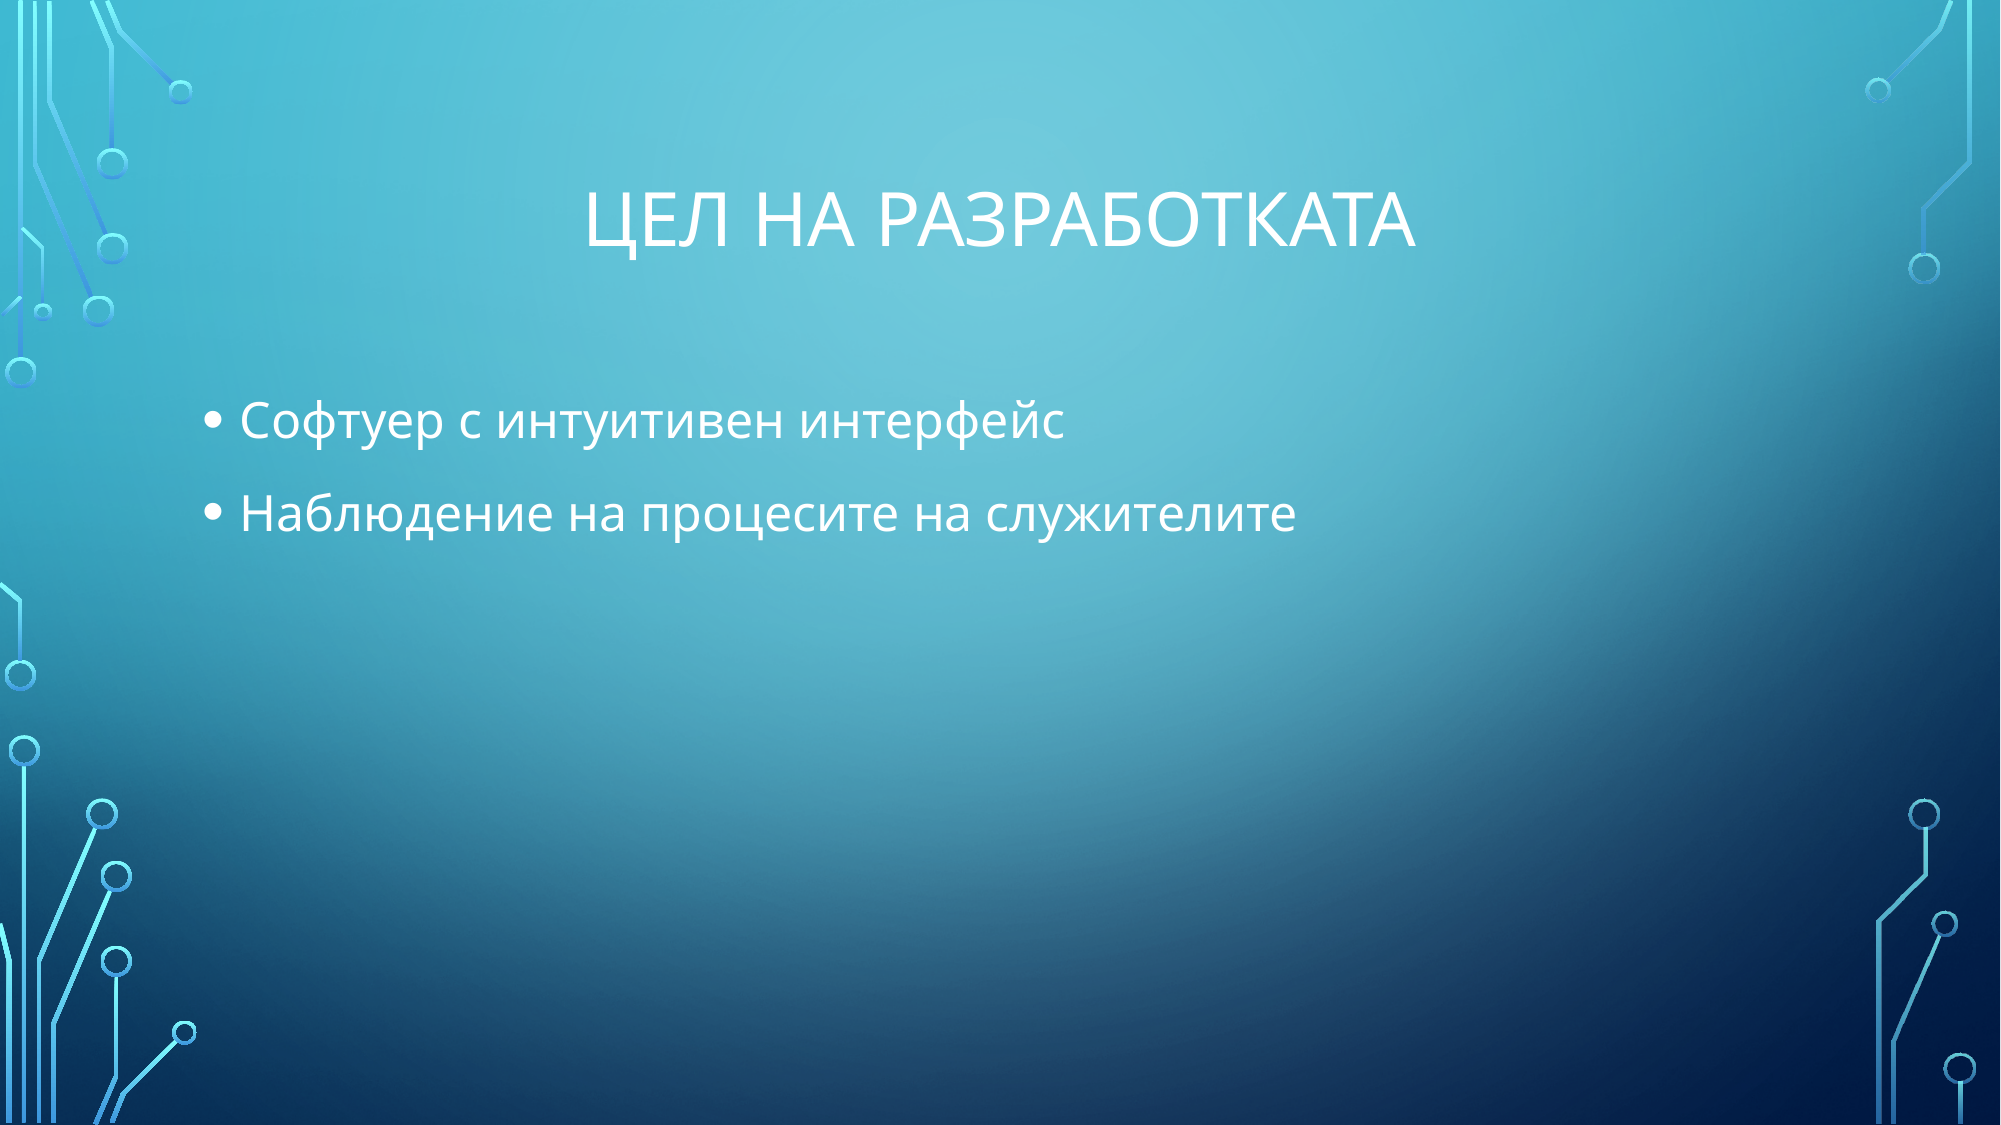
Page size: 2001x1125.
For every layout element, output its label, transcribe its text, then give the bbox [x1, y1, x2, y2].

list Софтуер с интуитивен интерфейс Наблюдение на процесите на служителите [187, 369, 1813, 950]
title Цел на разработката [187, 101, 1813, 344]
